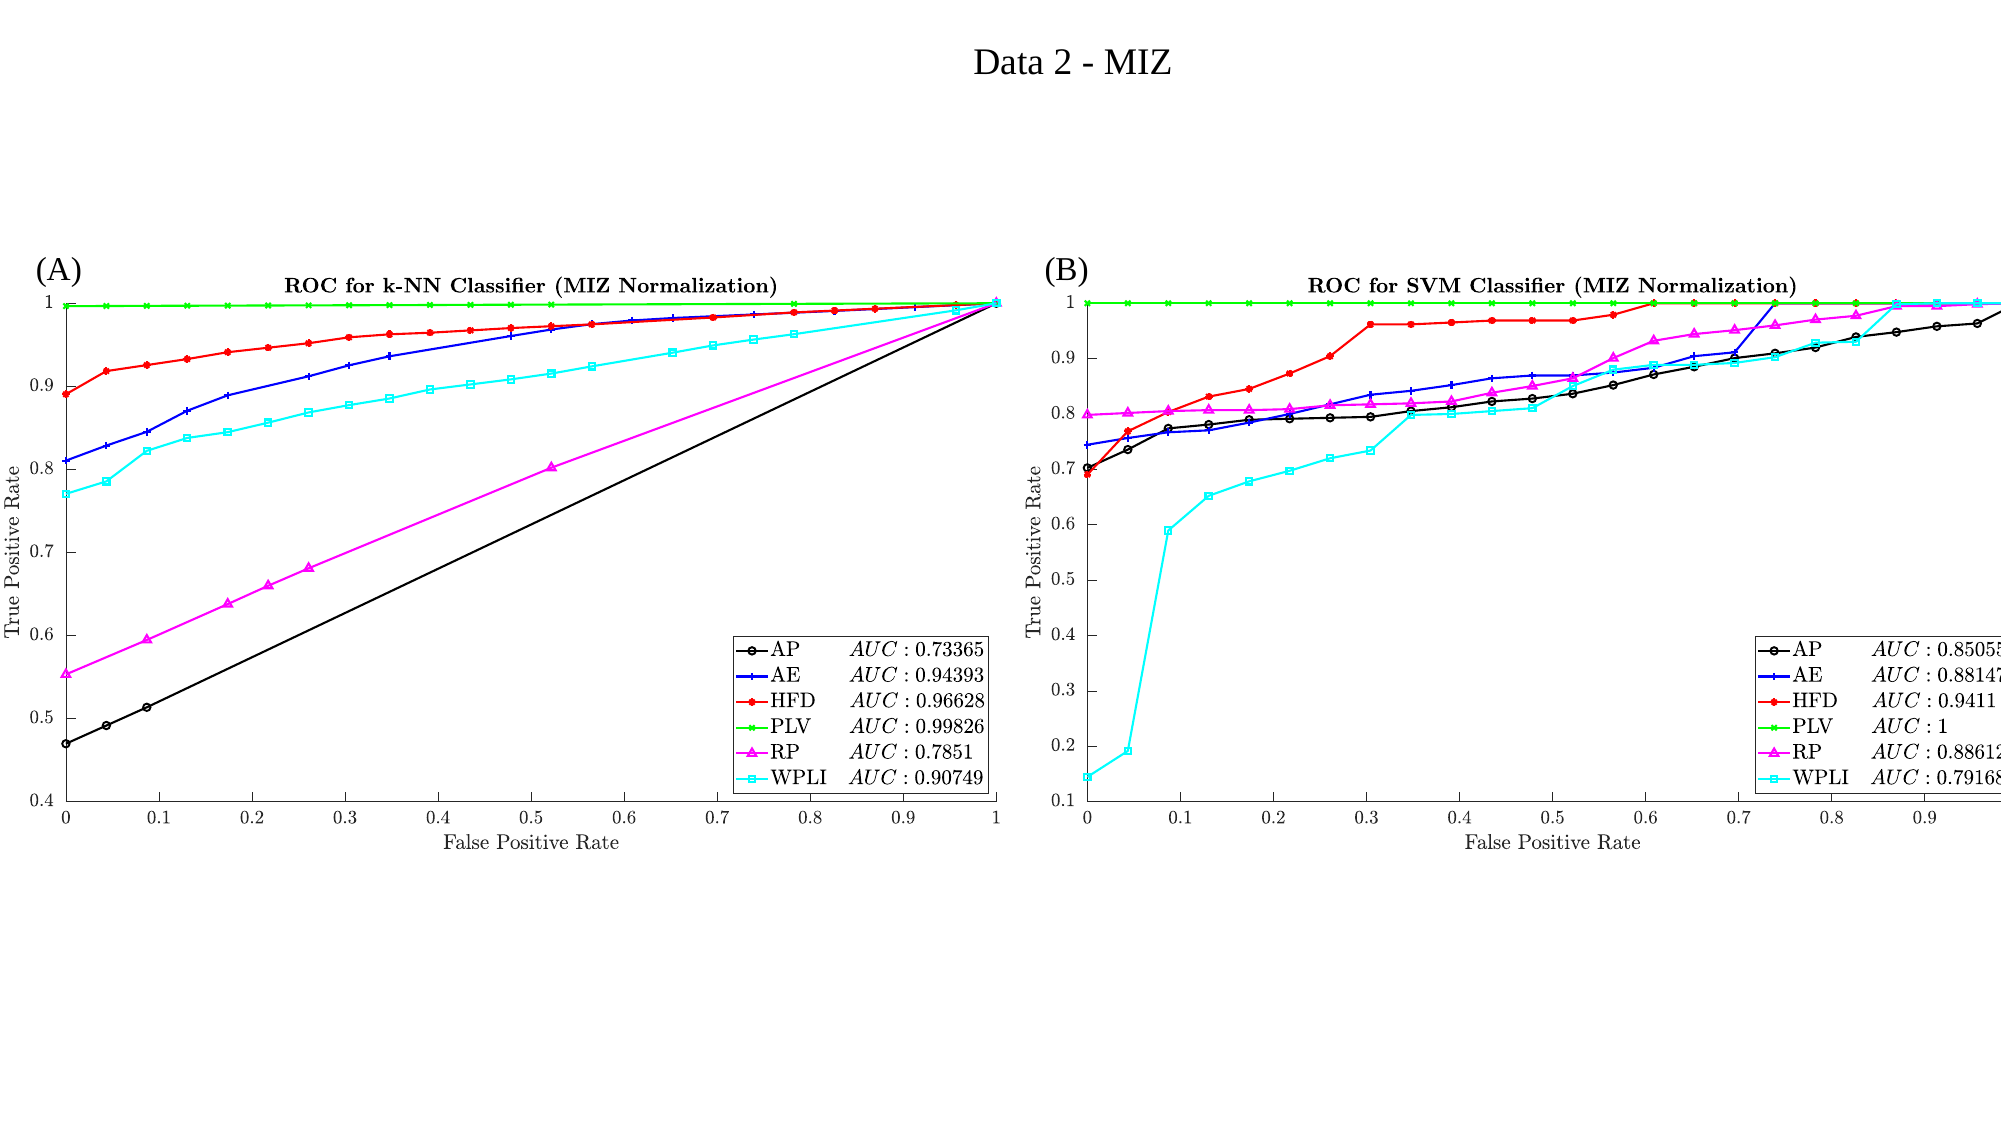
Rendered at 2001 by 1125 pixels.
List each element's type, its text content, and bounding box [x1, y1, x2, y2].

text_box (B) [1008, 239, 1126, 295]
text_box Data 2 - MIZ [958, 29, 1188, 90]
picture [0, 269, 1008, 855]
text_box (A) [0, 239, 118, 269]
picture [1021, 269, 2000, 855]
